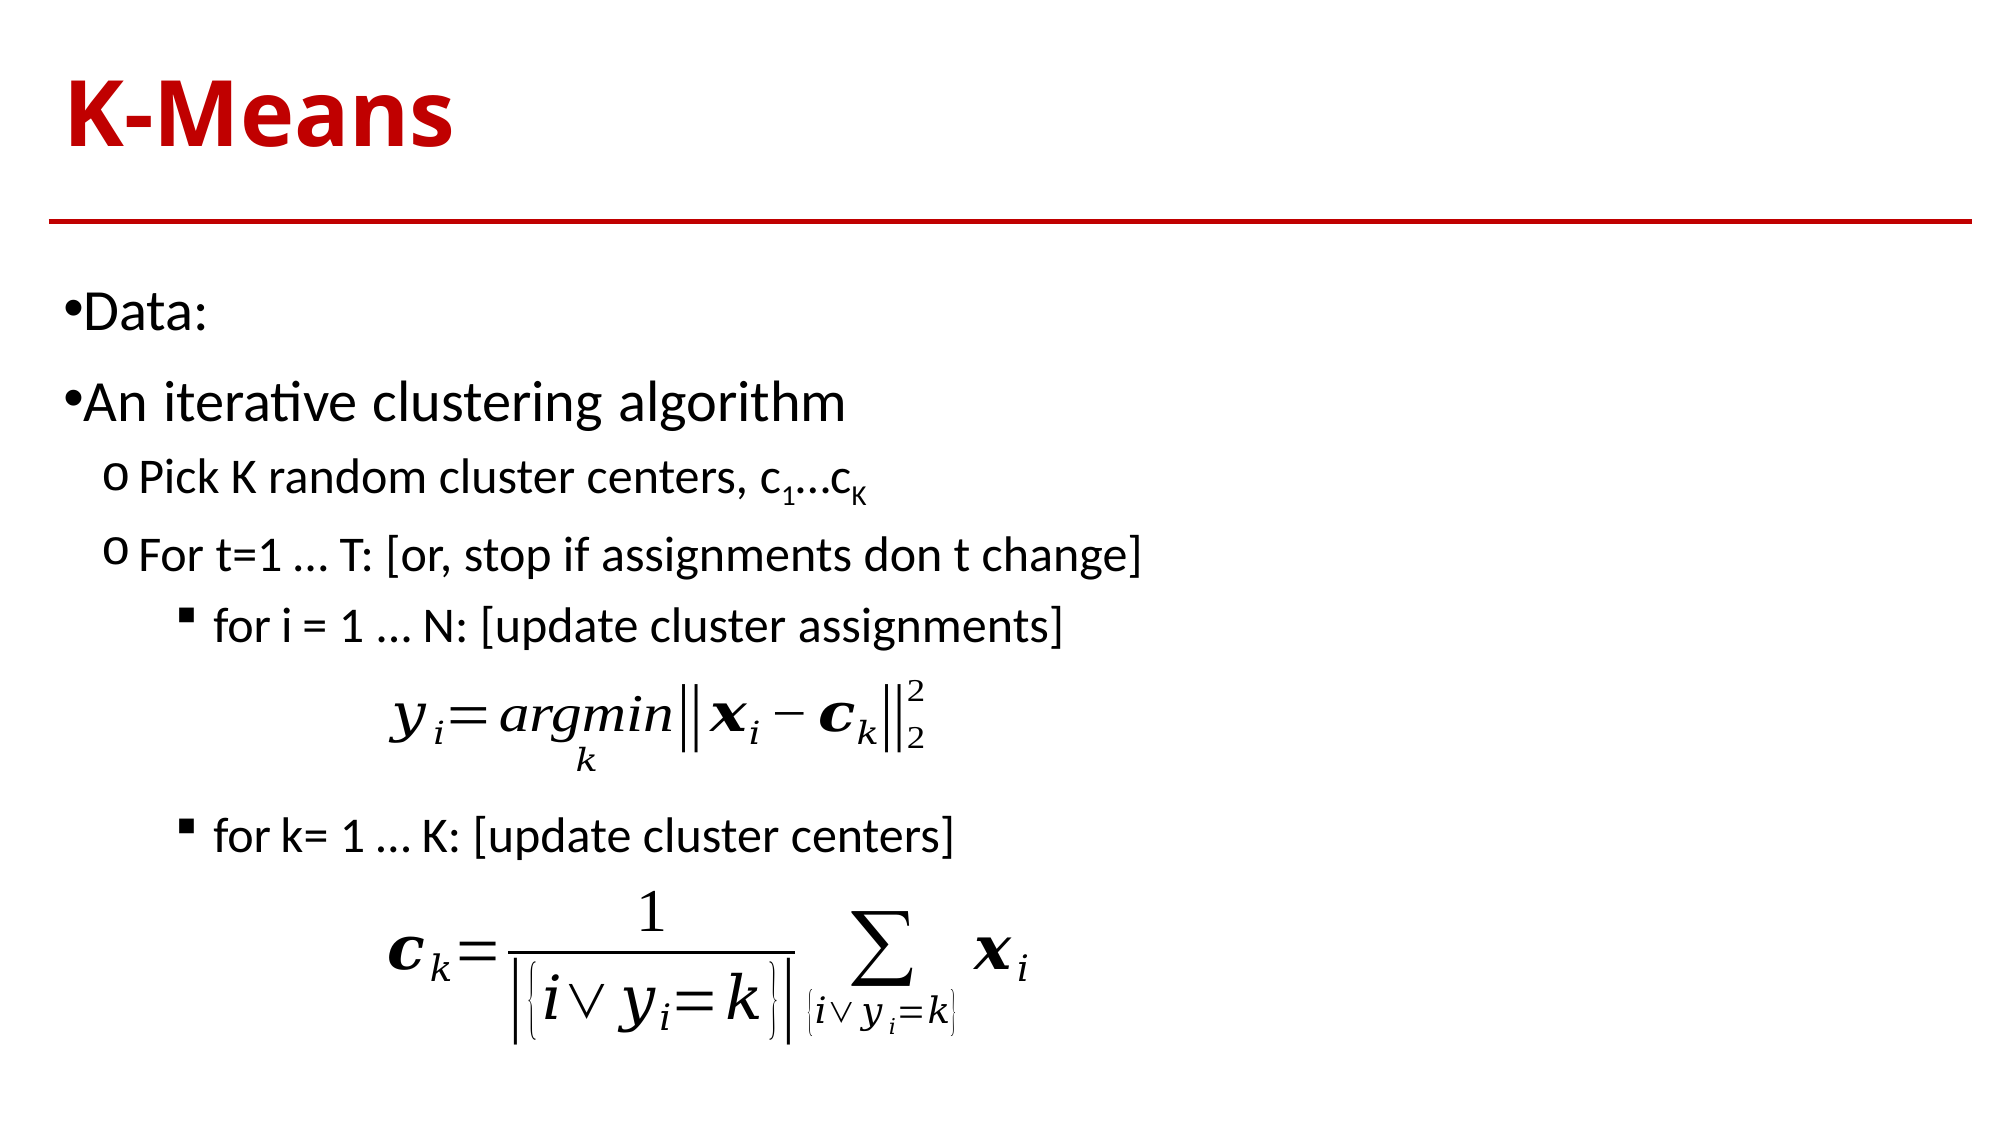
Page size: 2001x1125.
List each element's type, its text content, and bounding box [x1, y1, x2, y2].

title K-Means [48, 41, 1972, 192]
